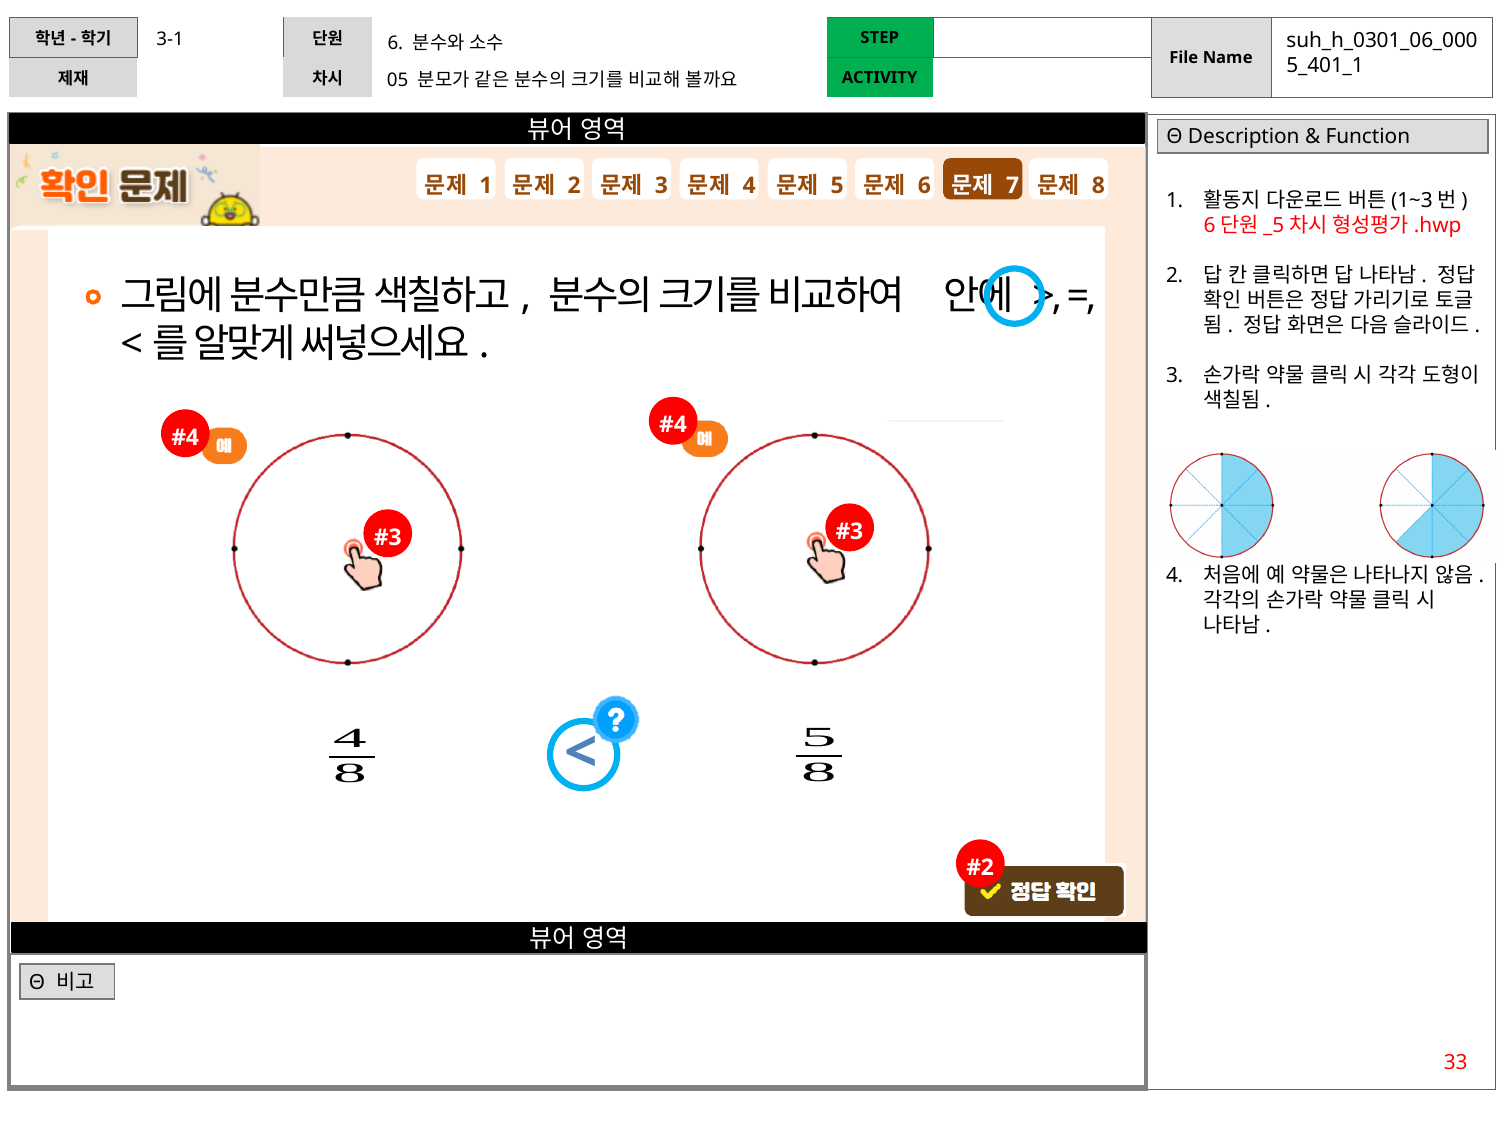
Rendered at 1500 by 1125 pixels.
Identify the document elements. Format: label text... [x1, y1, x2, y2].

table_header Θ Description & Function [1158, 120, 1487, 152]
picture [82, 285, 103, 307]
picture [963, 863, 1126, 918]
text_box #4 [158, 407, 208, 460]
text_box 문제 8 [1022, 149, 1132, 205]
text_box #2 [953, 837, 1007, 878]
text_box 05 분모가 같은 분수의 크기를 비교해 볼까요 [372, 60, 821, 96]
text_box 문제 4 [695, 149, 783, 205]
text_box 문제 5 [783, 149, 871, 205]
text_box < [549, 707, 613, 792]
picture [1156, 449, 1500, 563]
text_box suh_h_0301_06_0005_401_1 [1271, 18, 1500, 84]
picture [10, 144, 260, 230]
text_box [613, 758, 620, 775]
text_box #4 [646, 394, 700, 419]
text_box 문제 2 [520, 149, 608, 205]
text_box 활동지 다운로드 버튼(1~3번) 6단원_5차시 형성평가.hwp 답 칸 클릭하면 답 나타남. 정답 확인 버튼은 정답 가리기로 토글 됨. 정답 화면은 다음 슬라이드. 손가락 약물 클릭 시 각각 도형이 색칠됨. 처음에 예 약물은 나타나지 않음. 각각의 손가락 약물 클릭 시 나타남. [1151, 564, 1500, 644]
picture [196, 417, 1004, 750]
text_box 3-1 [141, 18, 284, 55]
text_box 문제 3 [608, 149, 695, 205]
text_box 6. 분수와 소수 [372, 23, 828, 48]
text_box [984, 266, 1045, 326]
text_box 문제 1 [410, 149, 520, 205]
text_box 그림에 분수만큼 색칠하고, 분수의 크기를 비교하여 안에 >, =, <를 알맞게 써넣으세요. [105, 263, 1109, 373]
text_box 문제 7 [958, 149, 1022, 205]
text_box 문제 6 [871, 149, 958, 205]
text_box 활동지 다운로드 버튼(1~3번) 6단원_5차시 형성평가.hwp 답 칸 클릭하면 답 나타남. 정답 확인 버튼은 정답 가리기로 토글 됨. 정답 화면은 다음 슬라이드. 손가락 약물 클릭 시 각각 도형이 색칠됨. 처음에 예 약물은 나타나지 않음. 각각의 손가락 약물 클릭 시 나타남. [1151, 179, 1500, 454]
